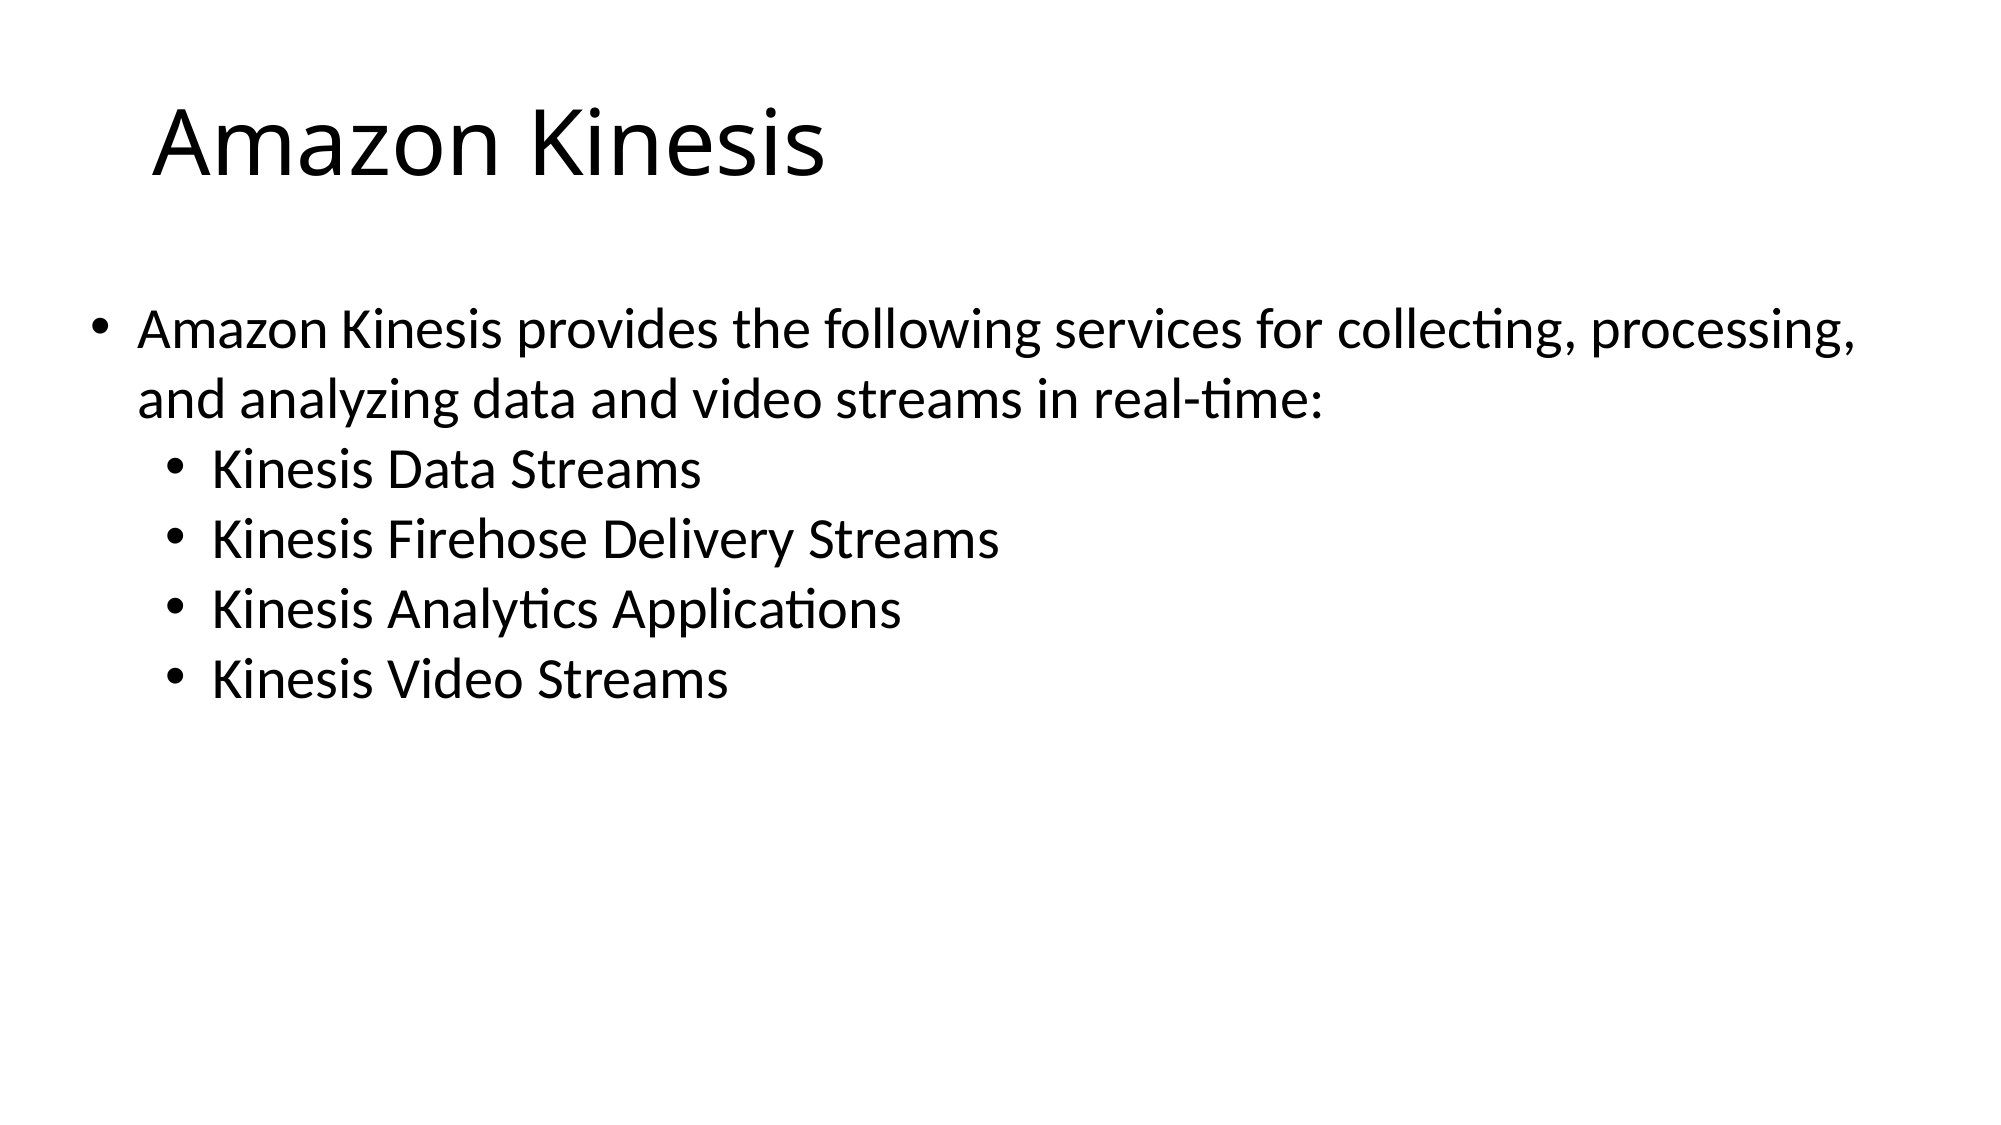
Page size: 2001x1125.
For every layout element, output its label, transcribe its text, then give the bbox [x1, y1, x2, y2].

text_box Amazon Kinesis provides the following services for collecting, processing, and analyzing data and video streams in real-time: Kinesis Data Streams Kinesis Firehose Delivery Streams Kinesis Analytics Applications Kinesis Video Streams [75, 282, 1925, 718]
title Amazon Kinesis [137, 59, 1863, 233]
